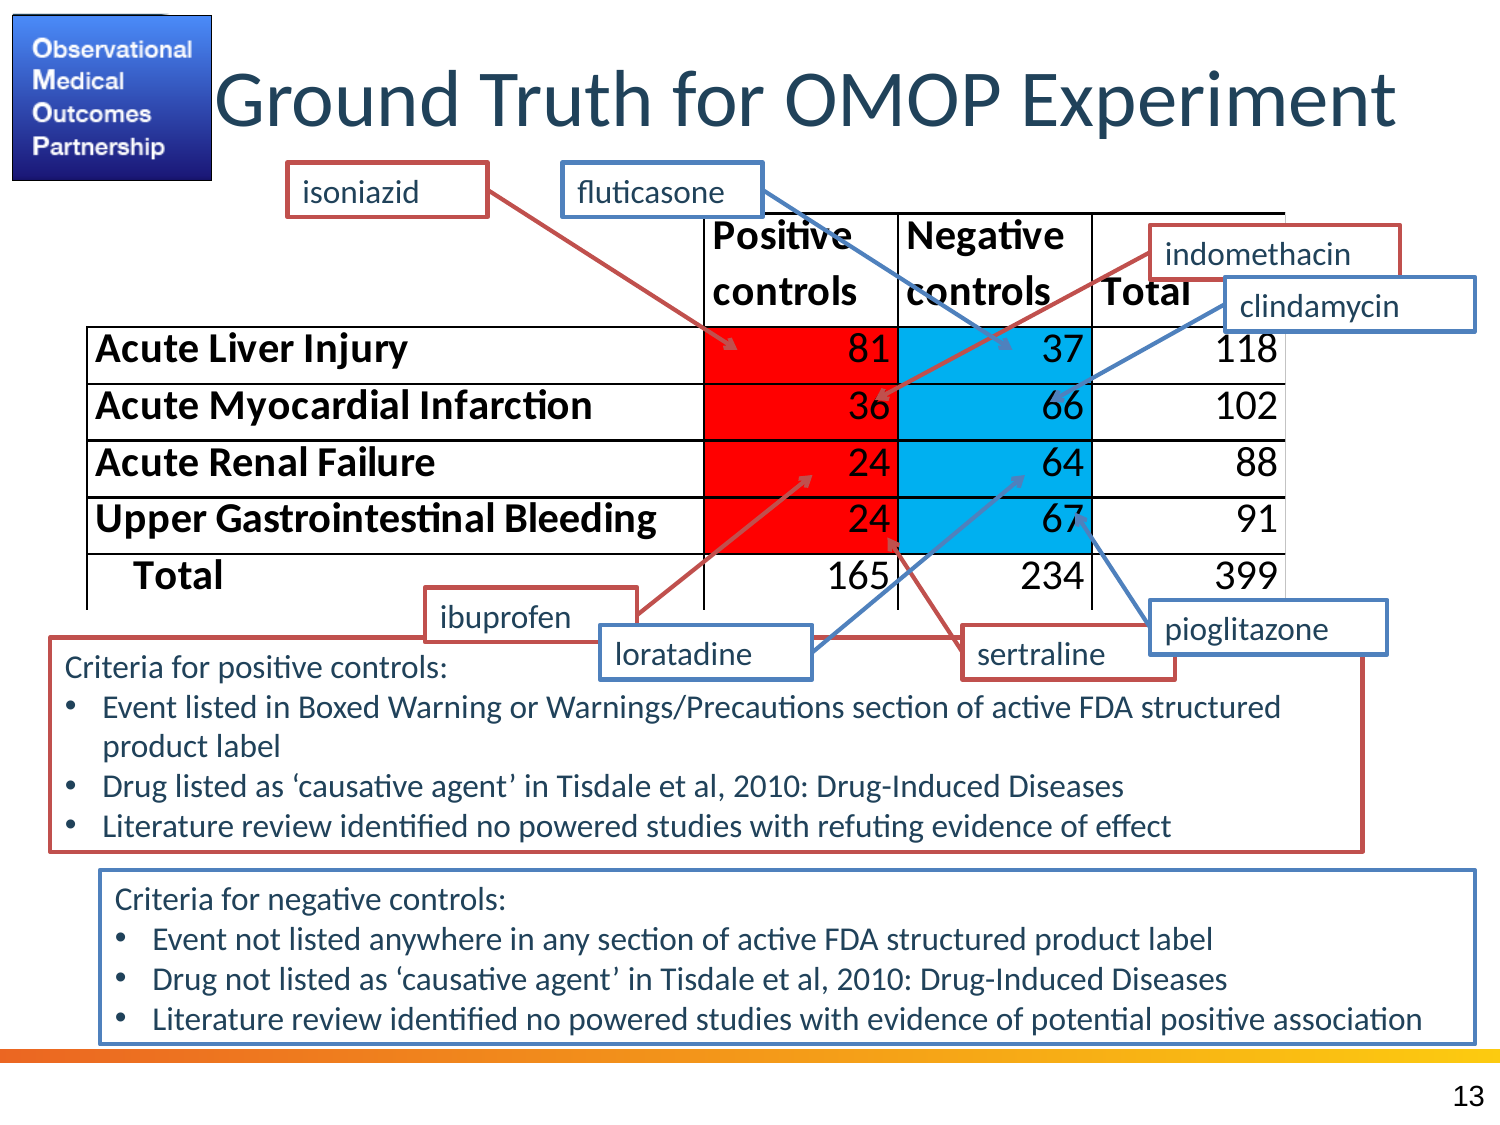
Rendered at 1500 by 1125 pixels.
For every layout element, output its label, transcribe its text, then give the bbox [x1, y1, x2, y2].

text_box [762, 190, 1013, 351]
picture [85, 212, 1288, 613]
picture [1046, 401, 1057, 405]
text_box fluticasone [560, 160, 765, 210]
text_box isoniazid [285, 160, 490, 210]
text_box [637, 474, 811, 616]
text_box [874, 252, 1151, 401]
title Ground Truth for OMOP Experiment [216, 24, 1425, 163]
text_box pioglitazone [1148, 598, 1389, 657]
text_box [487, 190, 738, 351]
text_box sertraline [960, 623, 1177, 682]
text_box clindamycin [1291, 275, 1477, 334]
text_box loratadine [598, 623, 814, 682]
picture [1066, 402, 1070, 413]
text_box ibuprofen [423, 621, 635, 644]
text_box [1049, 304, 1226, 402]
text_box Criteria for positive controls: Event listed in Boxed Warning or Warnings/Precautions section of active FDA structured product label Drug listed as ‘causative agent’ in Tisdale et al, 2010: Drug-Induced Diseases Literature review identified no powered studies with refuting evidence of effect [48, 635, 1365, 854]
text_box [812, 474, 1026, 653]
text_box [1074, 512, 1151, 628]
text_box indomethacin [1291, 223, 1402, 275]
picture [0, 0, 212, 200]
slide_number 13 [1149, 1065, 1500, 1125]
picture [1026, 554, 1074, 613]
text_box Criteria for negative controls: Event not listed anywhere in any section of active FDA structured product label Drug not listed as ‘causative agent’ in Tisdale et al, 2010: Drug-Induced Diseases Literature review identified no powered studies with evidence of potential positive association [98, 868, 1477, 1046]
